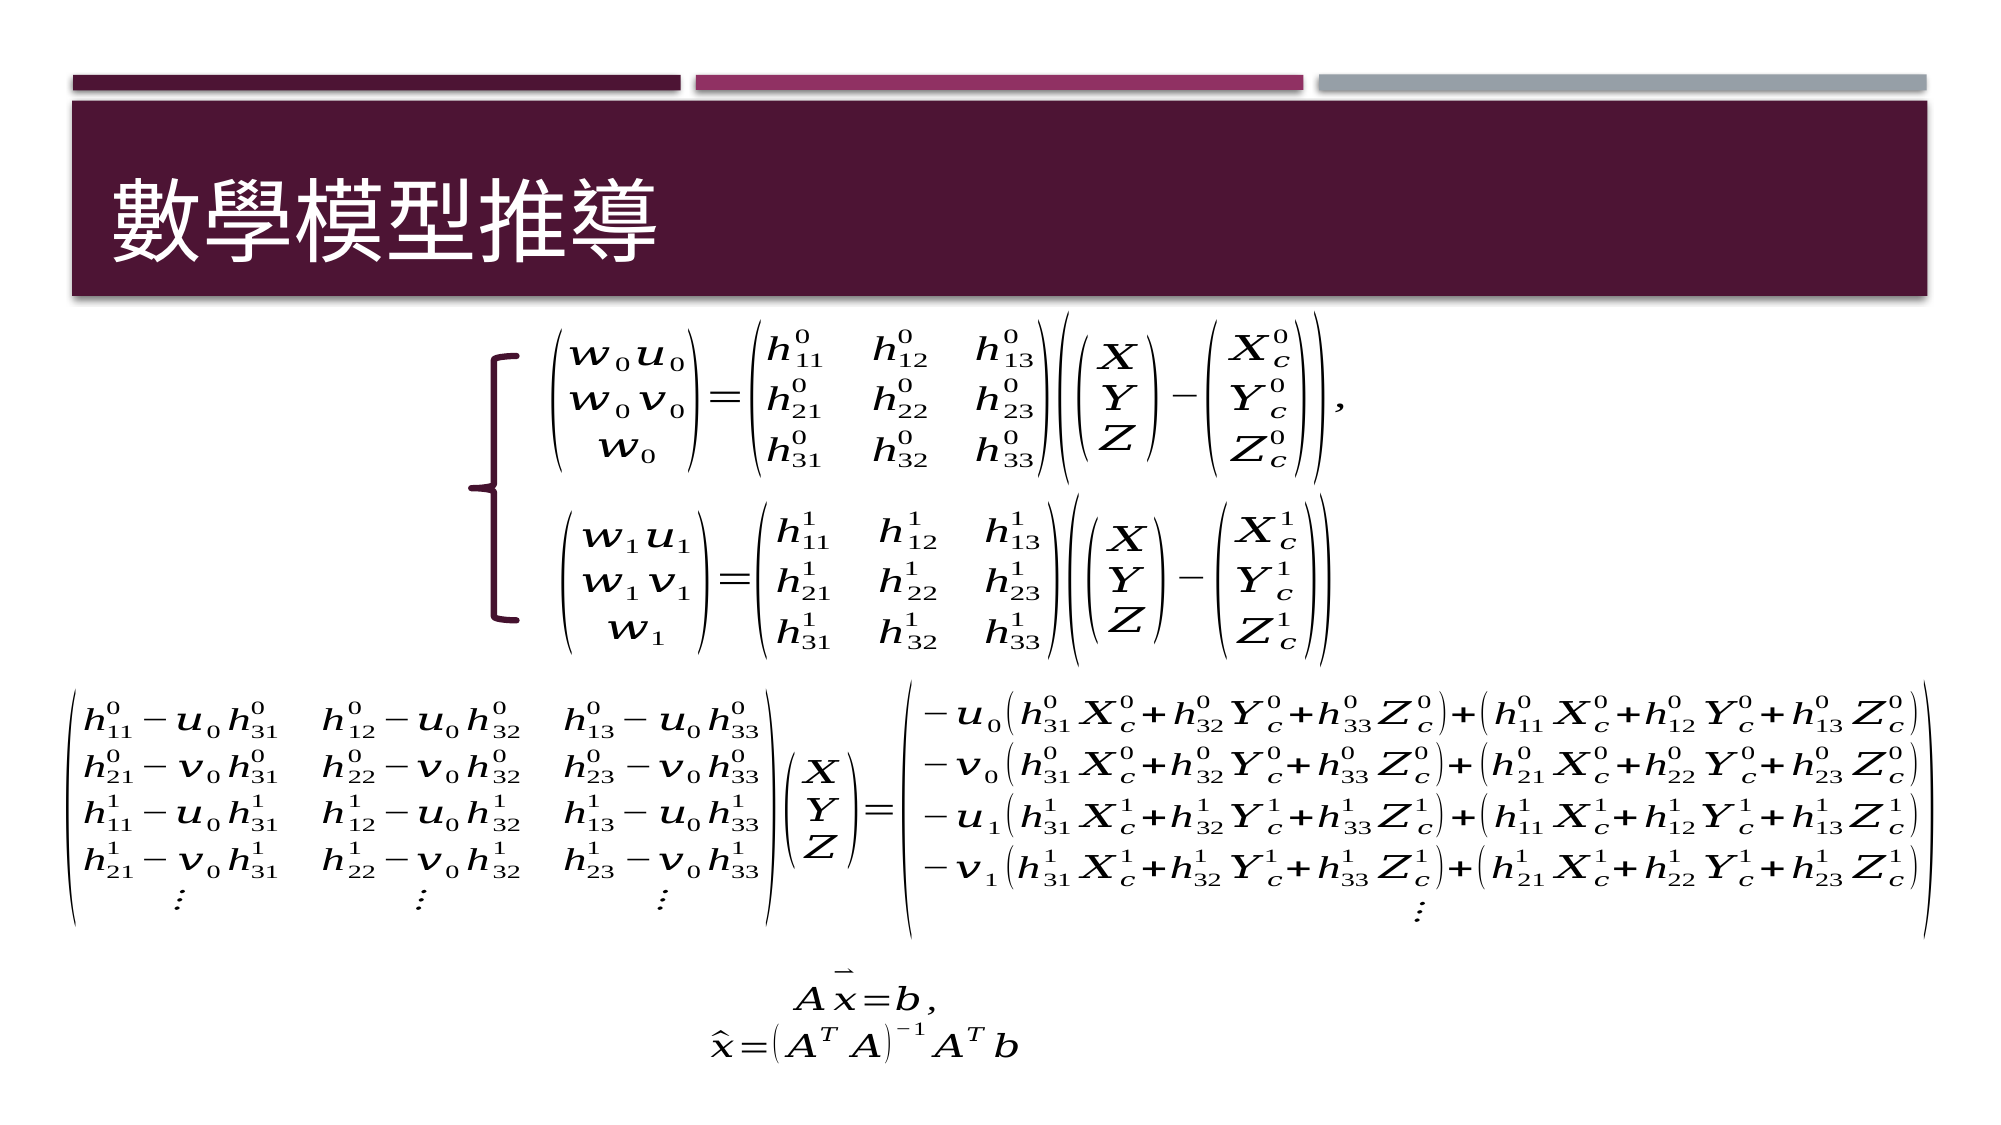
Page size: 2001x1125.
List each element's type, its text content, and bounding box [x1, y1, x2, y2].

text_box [470, 308, 1347, 671]
title 數學模型推導 [95, 115, 1905, 282]
